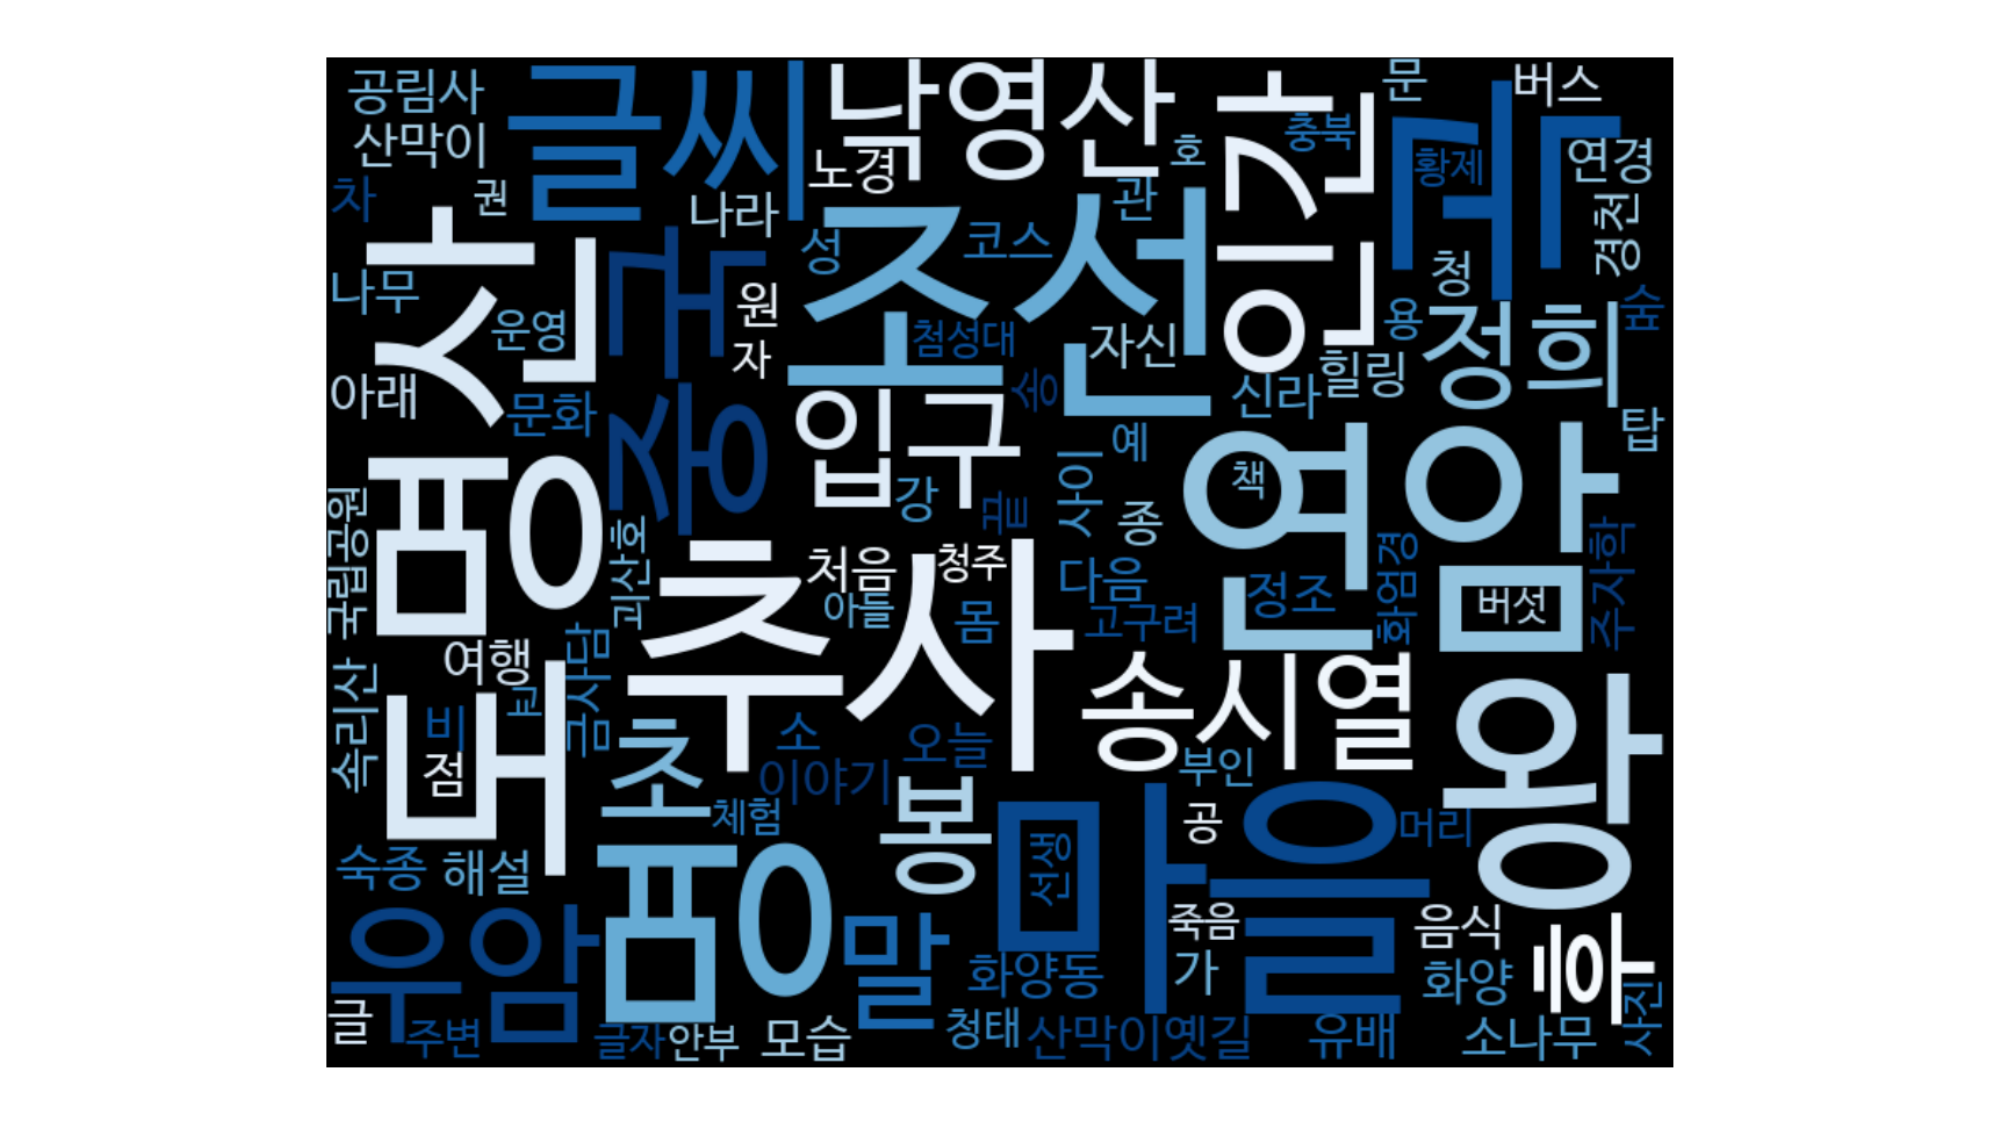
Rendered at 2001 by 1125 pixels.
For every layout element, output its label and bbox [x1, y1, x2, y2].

picture [310, 41, 1690, 1084]
